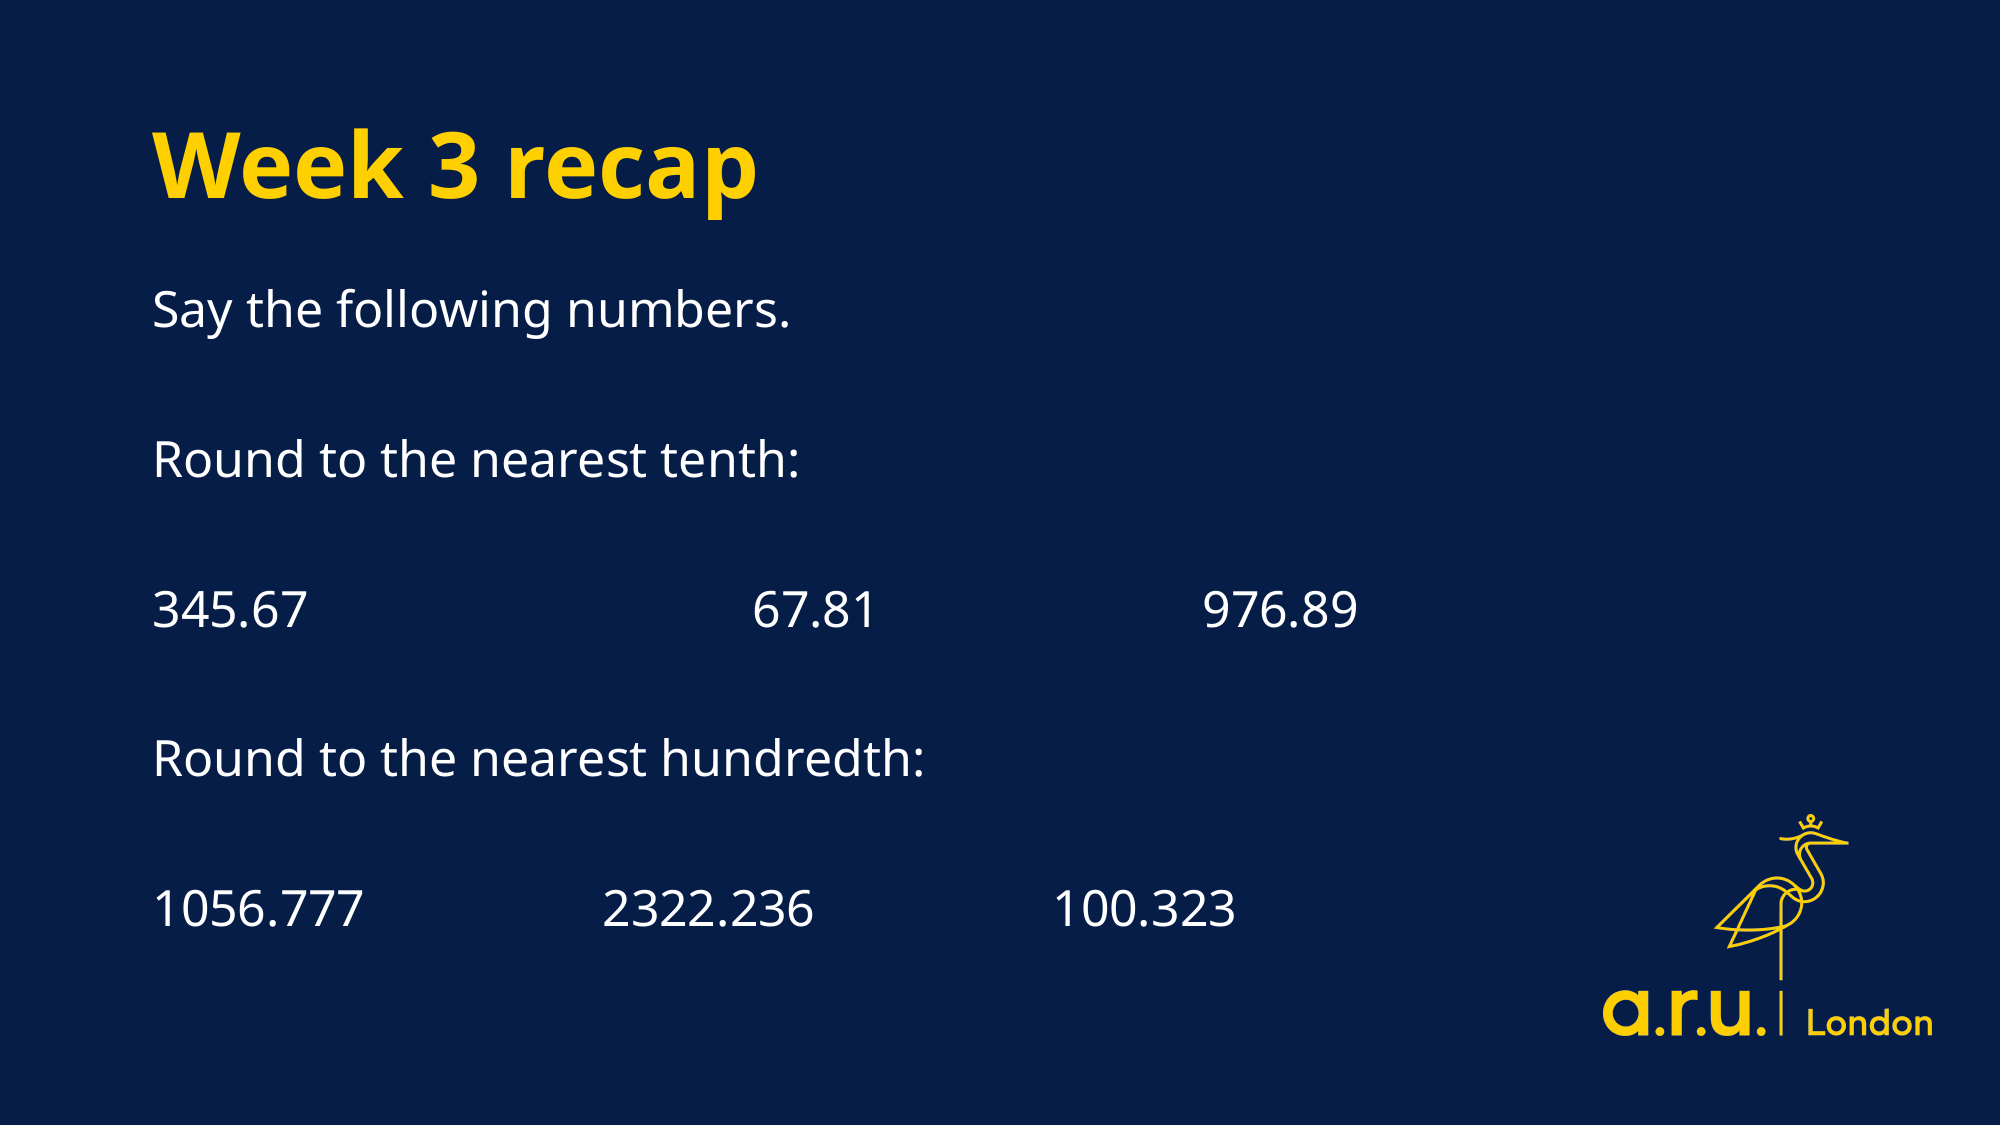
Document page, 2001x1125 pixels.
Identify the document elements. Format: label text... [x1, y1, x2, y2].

list Say the following numbers. Round to the nearest tenth: 345.67 67.81 976.89 Round to the nearest hundredth: 1056.777 2322.236 100.323 [137, 277, 1863, 992]
picture [1603, 814, 1932, 1036]
title Week 3 recap [137, 59, 1863, 277]
